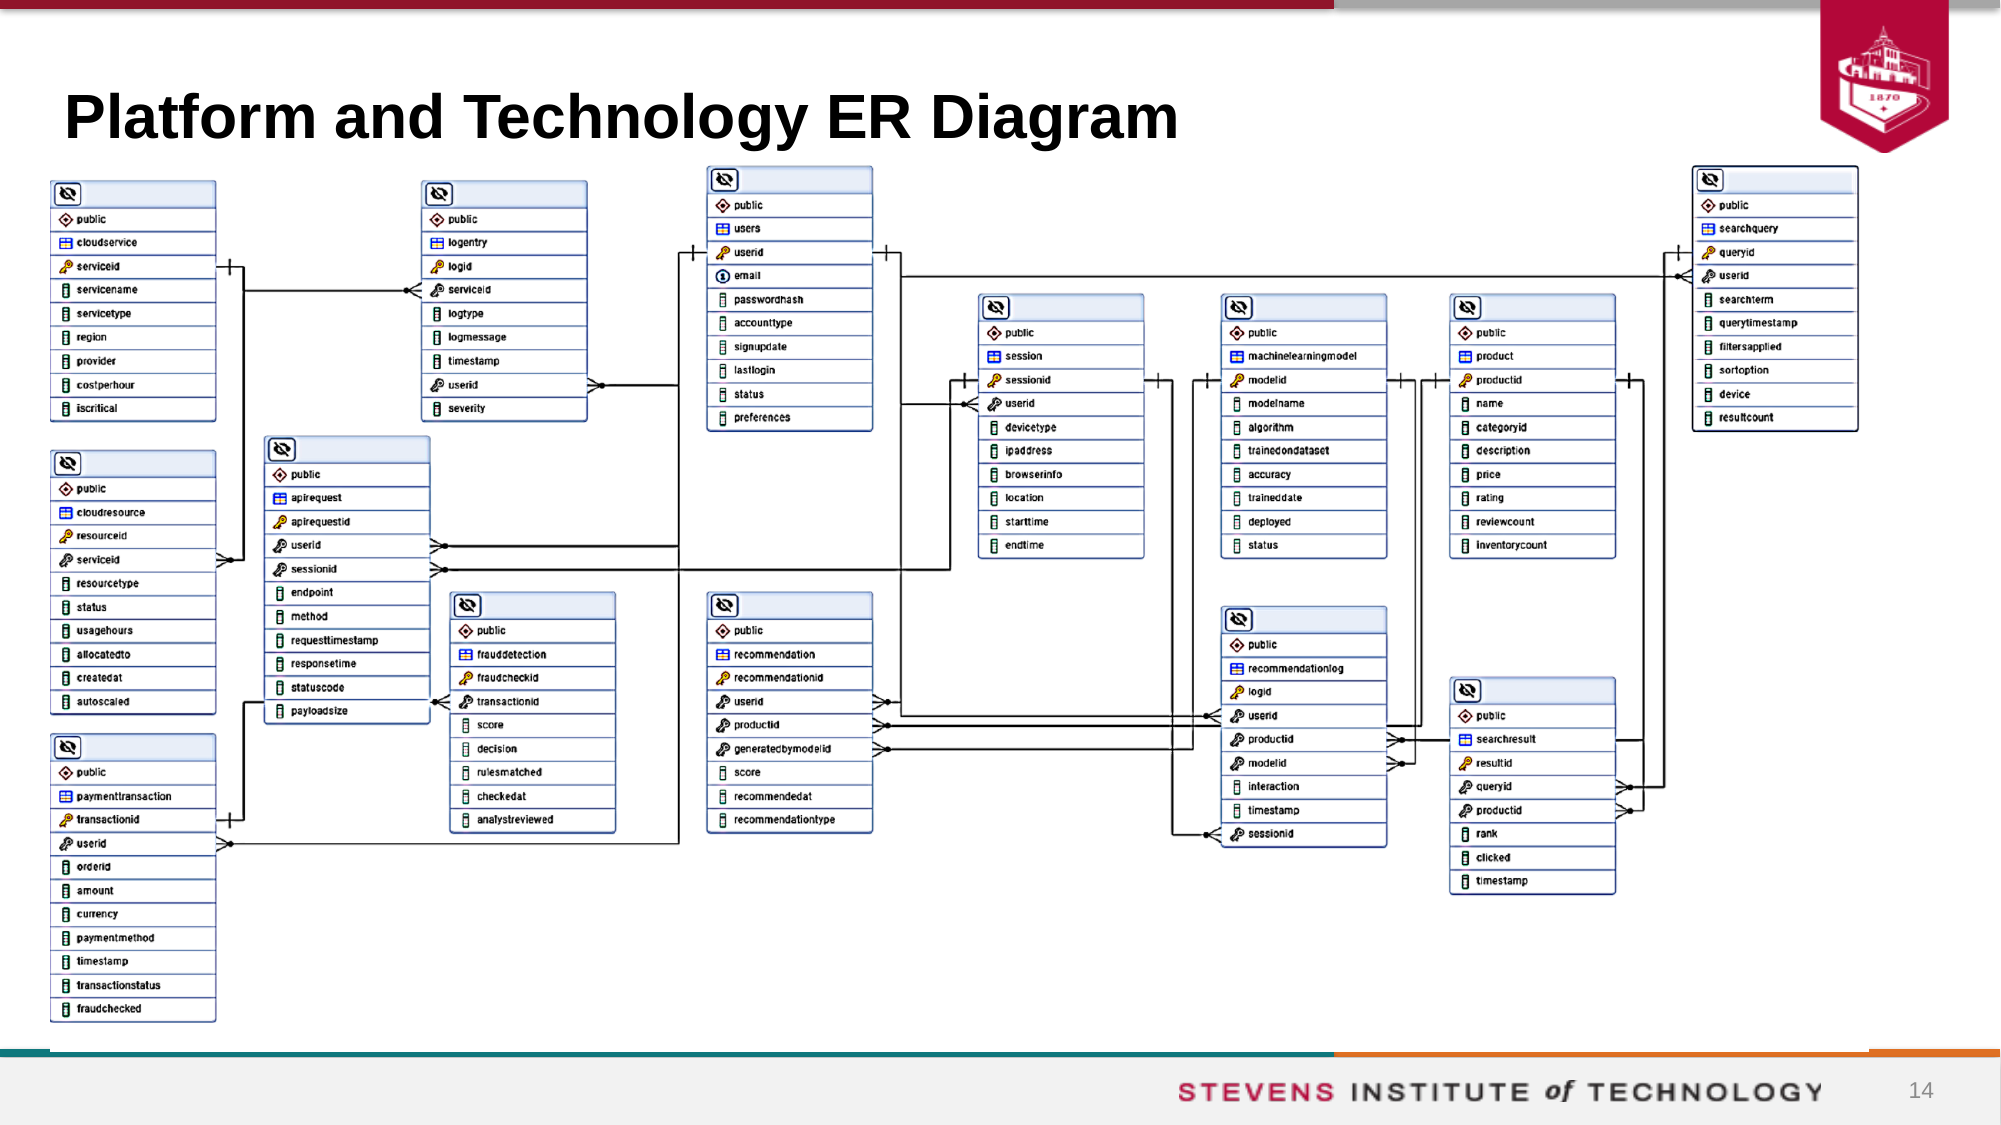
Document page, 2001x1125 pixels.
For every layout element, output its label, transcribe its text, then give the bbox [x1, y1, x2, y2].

slide_number 14 [1869, 1059, 1974, 1120]
picture [50, 155, 1869, 1052]
title Platform and Technology ER Diagram [49, 68, 1647, 153]
